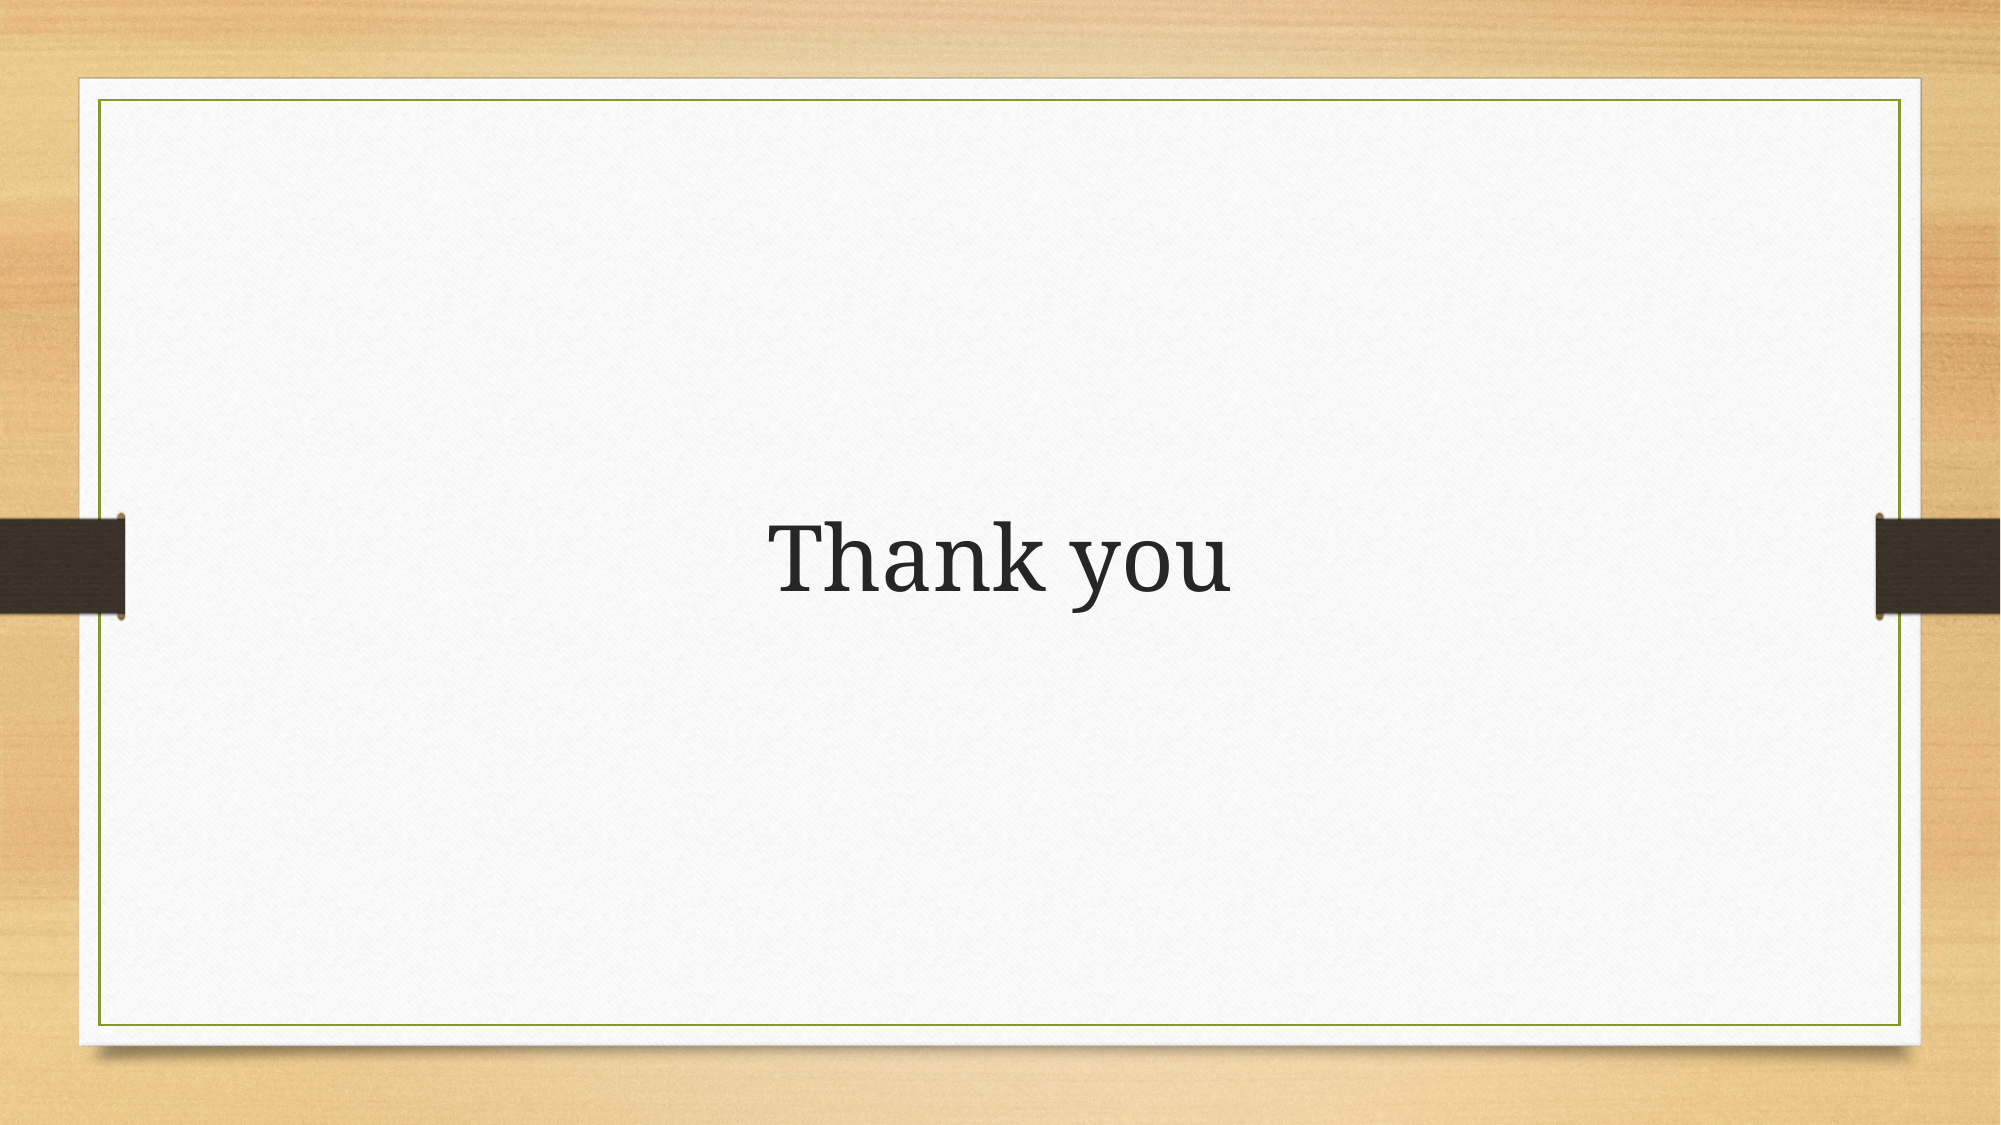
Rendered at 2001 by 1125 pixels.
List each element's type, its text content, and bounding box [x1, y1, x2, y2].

title Thank you [211, 507, 1789, 618]
picture [0, 0, 2001, 1125]
